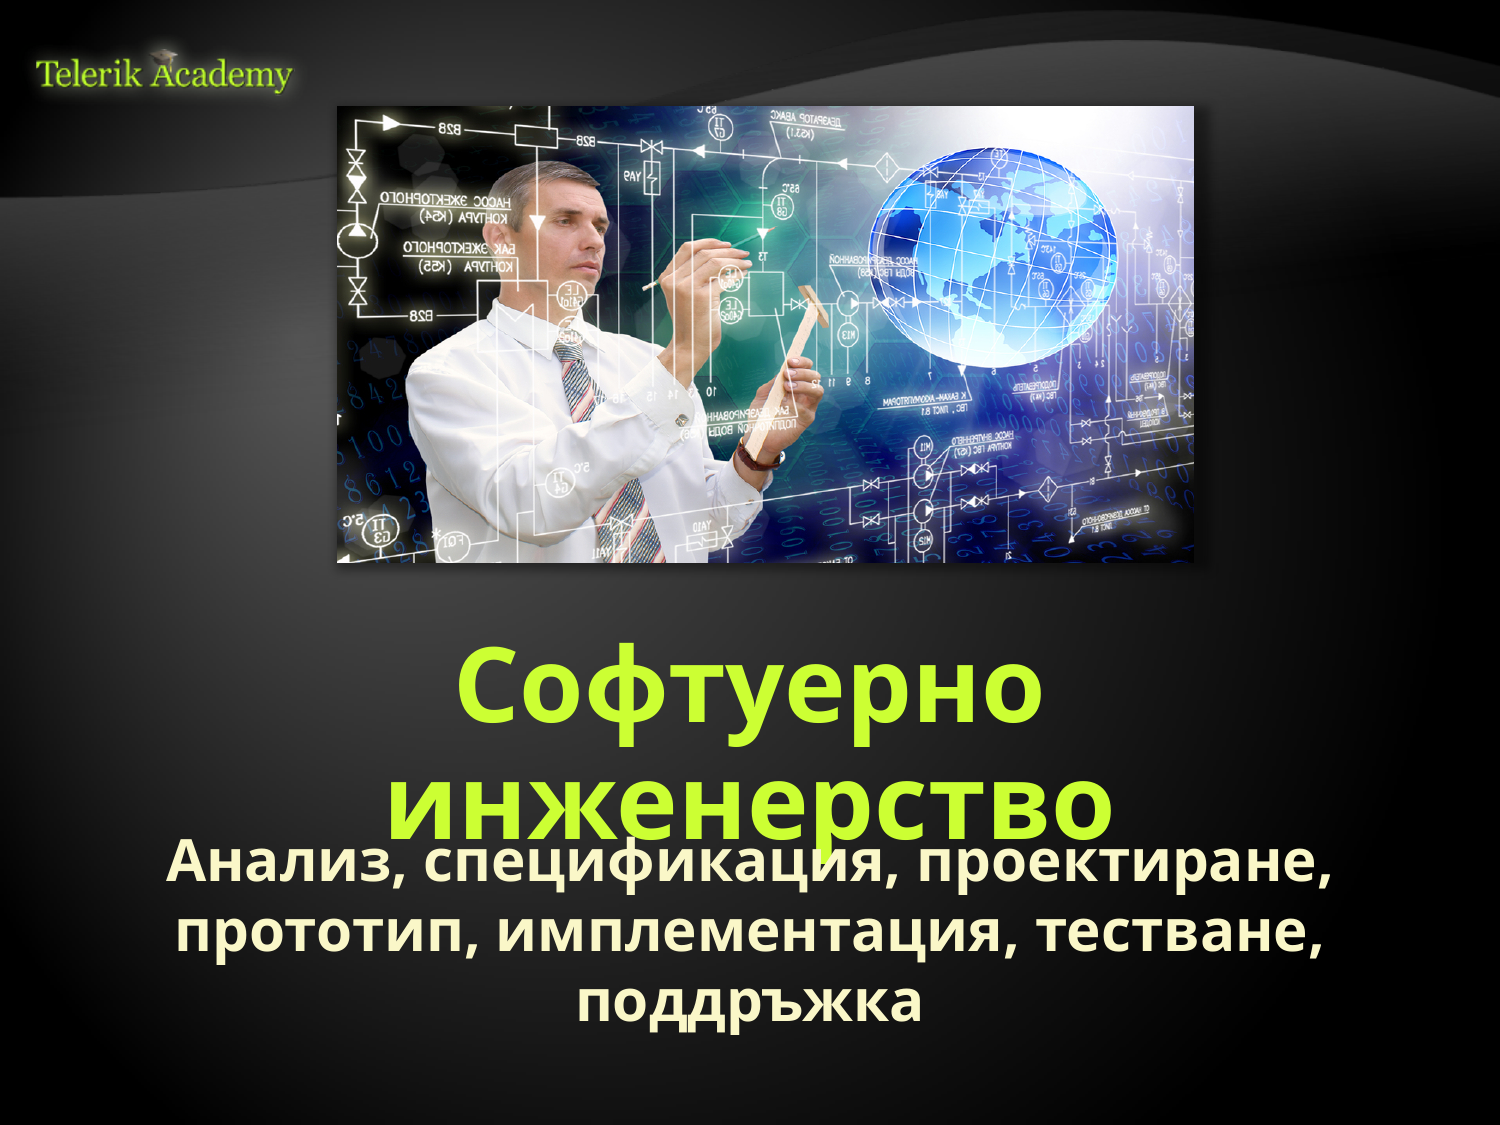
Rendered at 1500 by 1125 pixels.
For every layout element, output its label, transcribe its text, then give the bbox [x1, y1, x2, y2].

picture [0, 0, 1500, 1125]
subtitle Анализ, спецификация, проектиране, прототип, имплементация, тестване, поддръжка [99, 844, 1400, 1013]
title Софтуерно инженерство [99, 687, 1400, 800]
